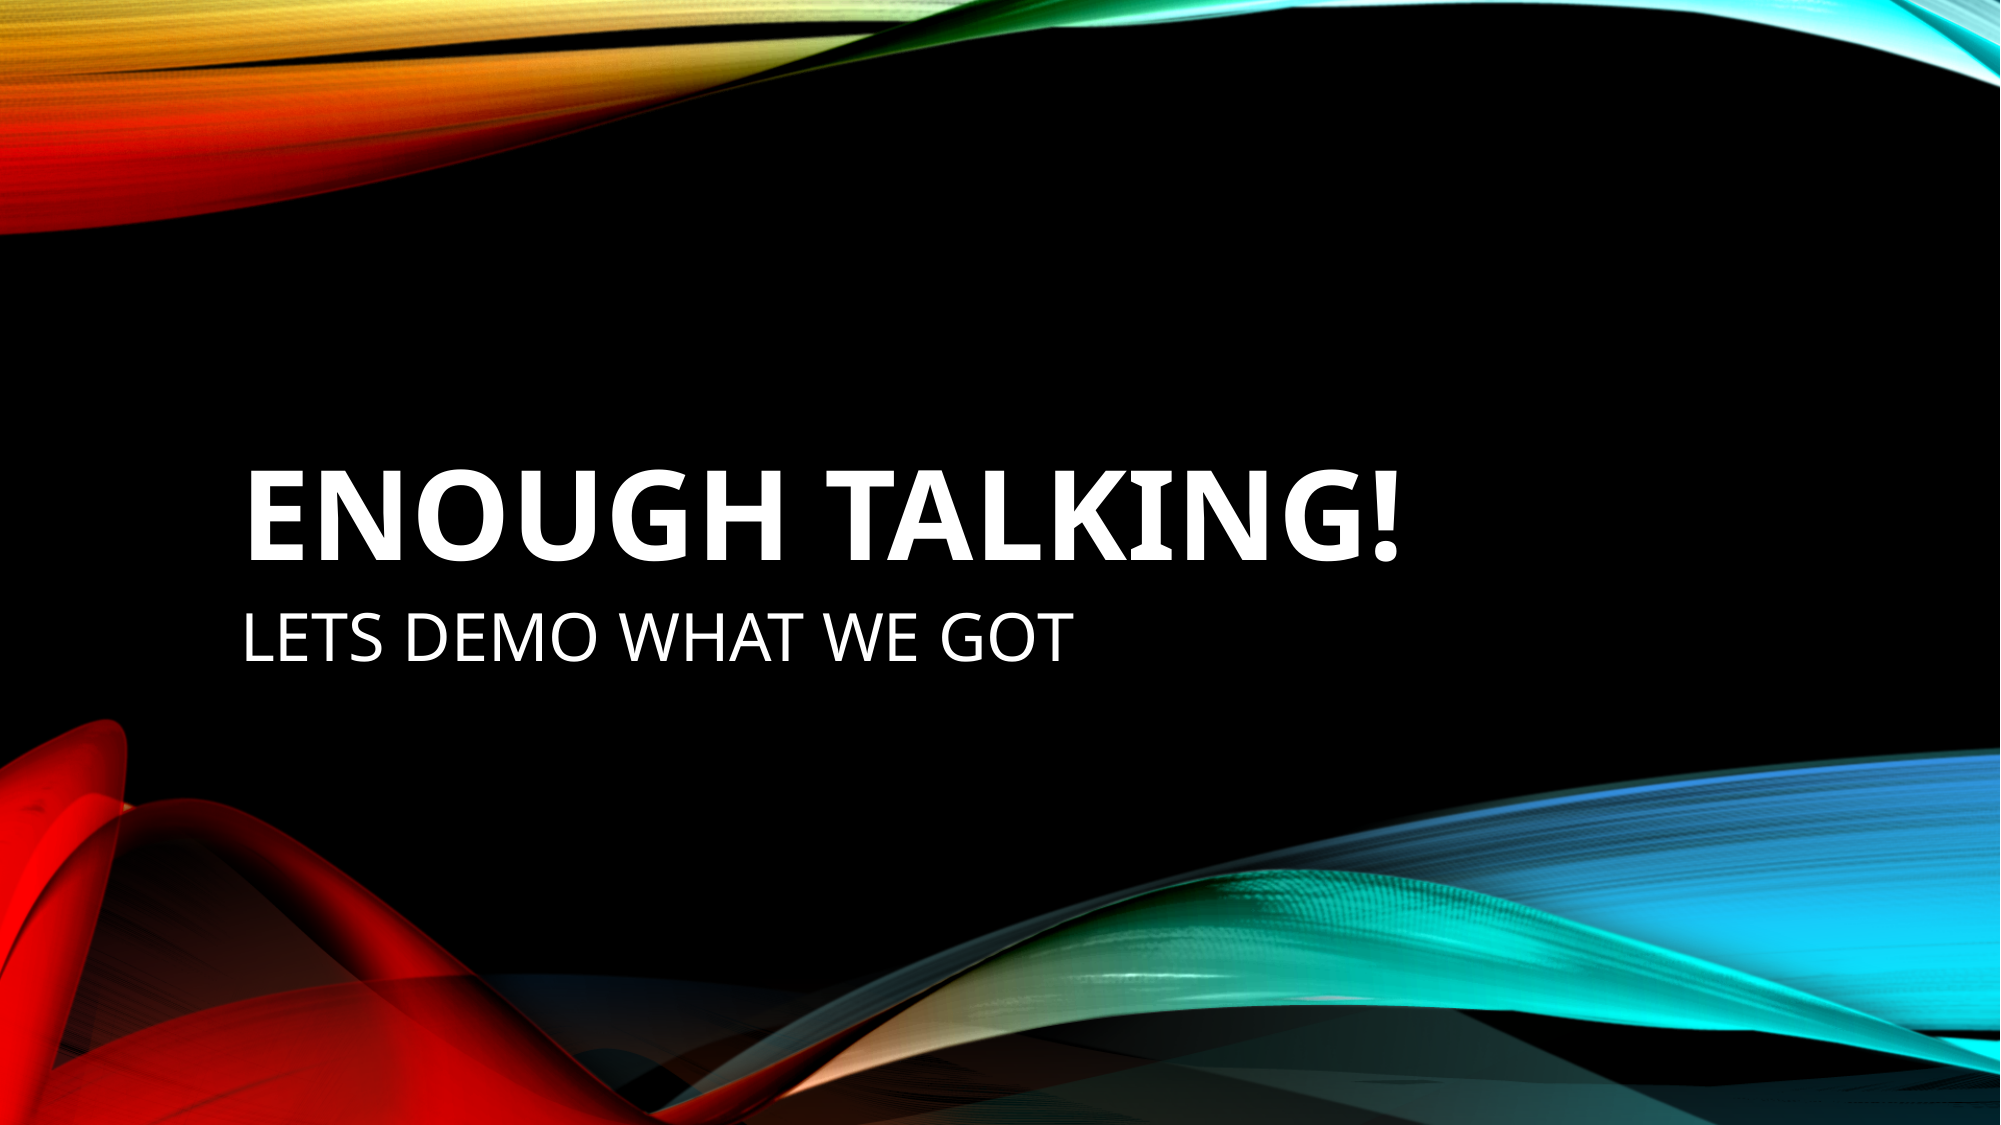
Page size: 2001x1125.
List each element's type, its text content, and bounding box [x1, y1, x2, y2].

picture [0, 717, 2000, 1125]
subtitle LETS DEMO WHAT WE GOT [225, 595, 1775, 929]
title Enough talking! [225, 295, 1775, 595]
picture [0, 0, 2000, 237]
